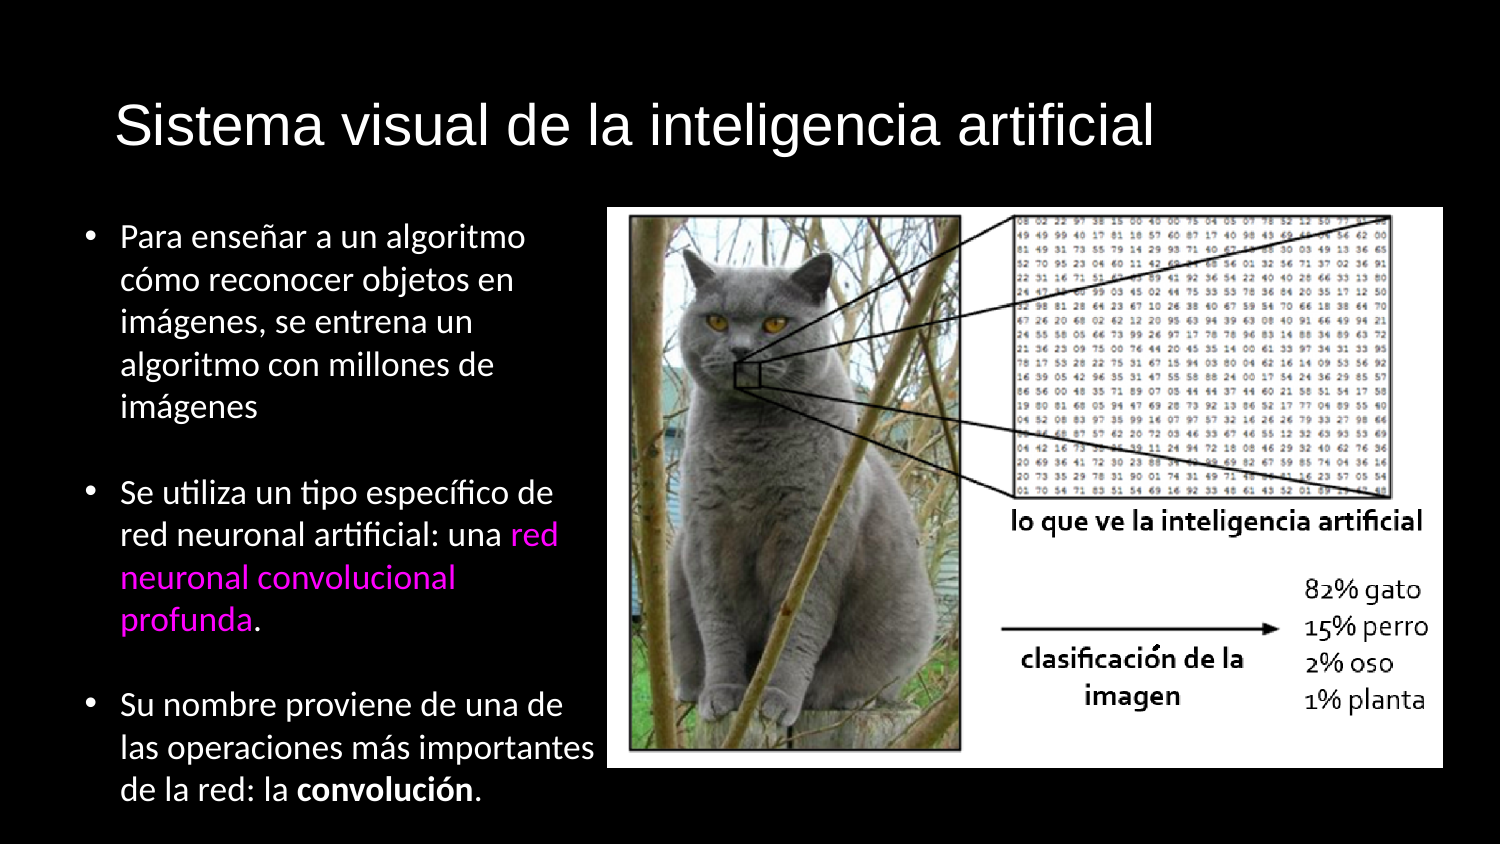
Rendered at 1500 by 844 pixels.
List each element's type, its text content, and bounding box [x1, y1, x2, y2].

title Sistema visual de la inteligencia artificial [103, 44, 1397, 207]
text_box Para enseñar a un algoritmo cómo reconocer objetos en imágenes, se entrena un algoritmo con millones de imágenes Se utiliza un tipo específico de red neuronal artificial: una red neuronal convolucional profunda. Su nombre proviene de una de las operaciones más importantes de la red: la convolución. [73, 207, 608, 815]
picture [607, 207, 1443, 769]
